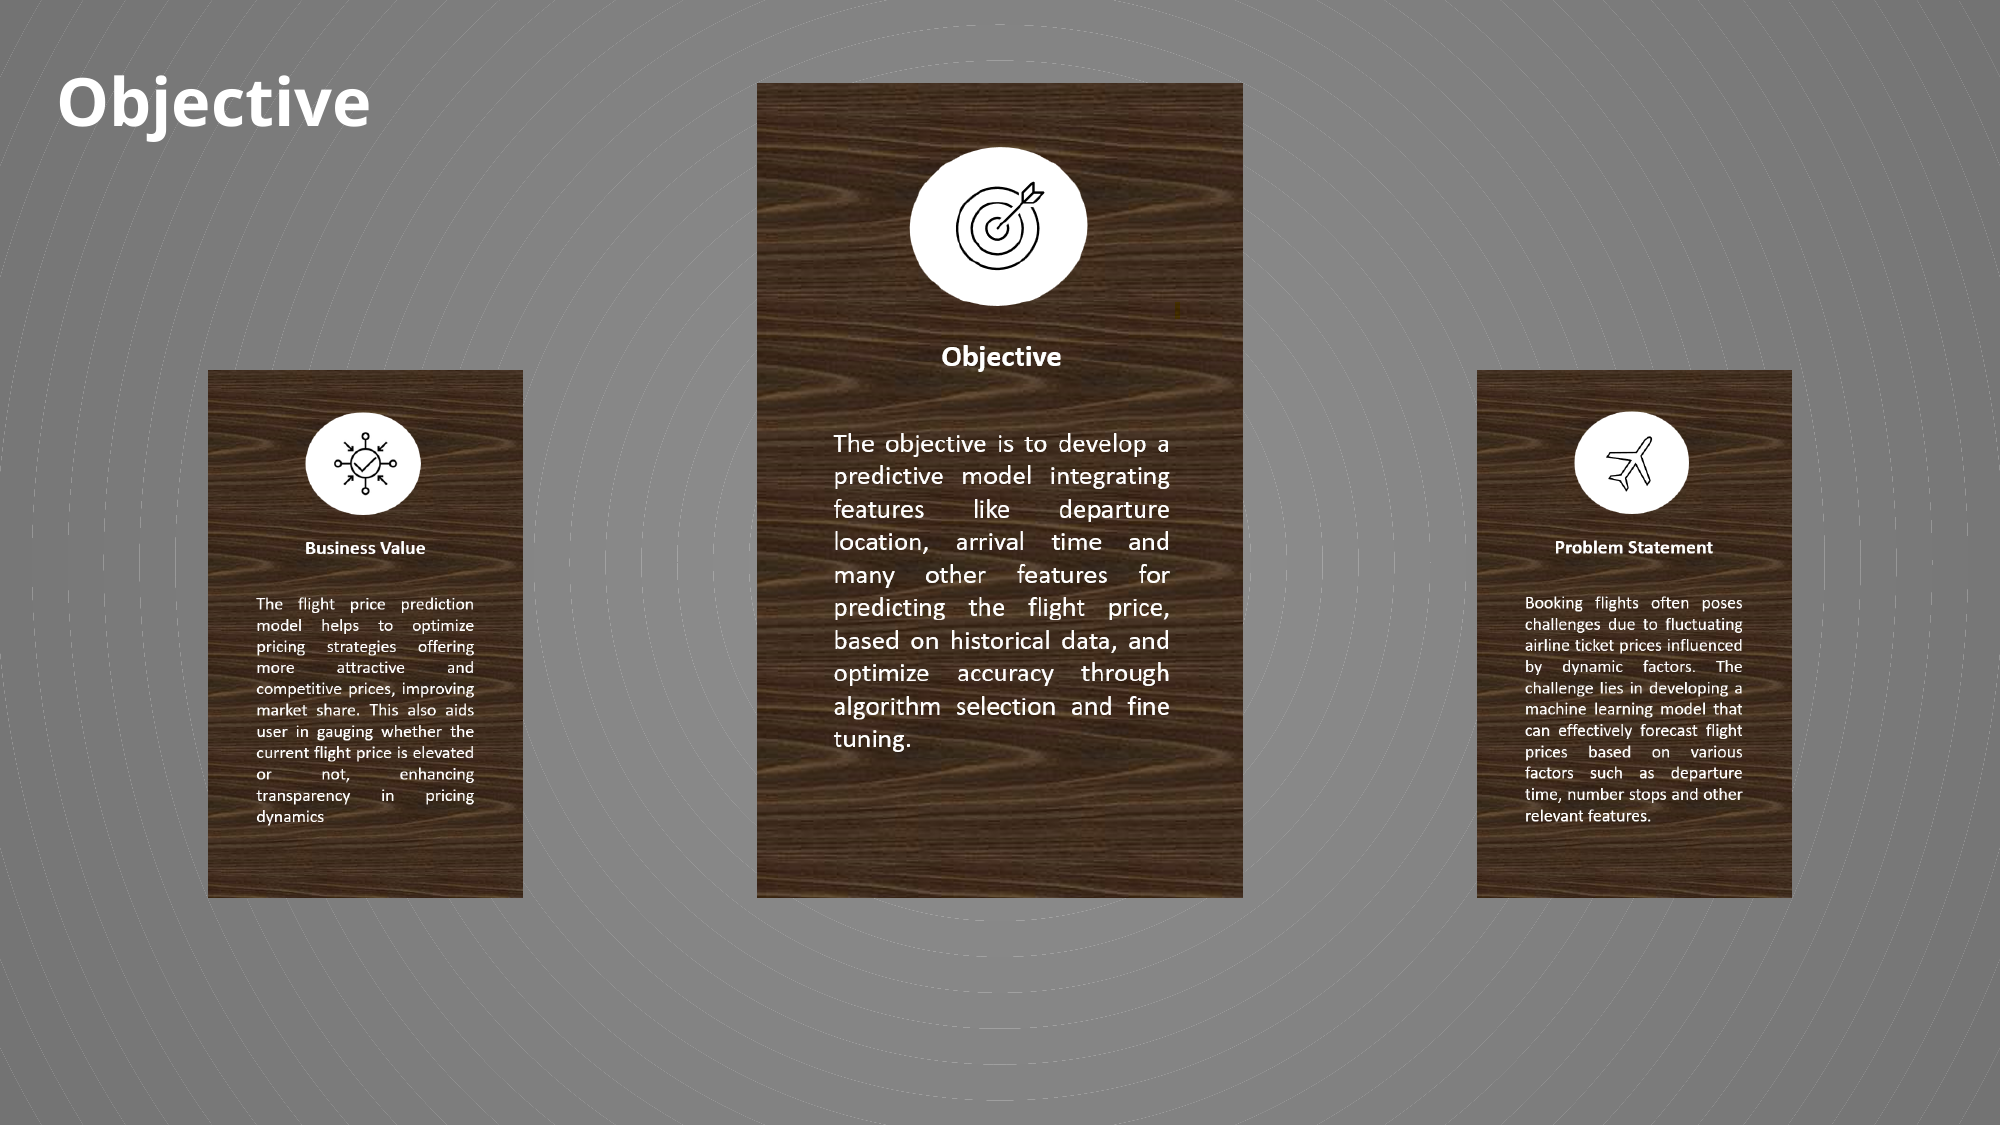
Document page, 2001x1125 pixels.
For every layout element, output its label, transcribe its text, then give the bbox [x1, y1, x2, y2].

title Objective [40, 0, 1766, 214]
picture [757, 83, 1243, 898]
picture [1477, 370, 1792, 898]
picture [208, 370, 523, 898]
